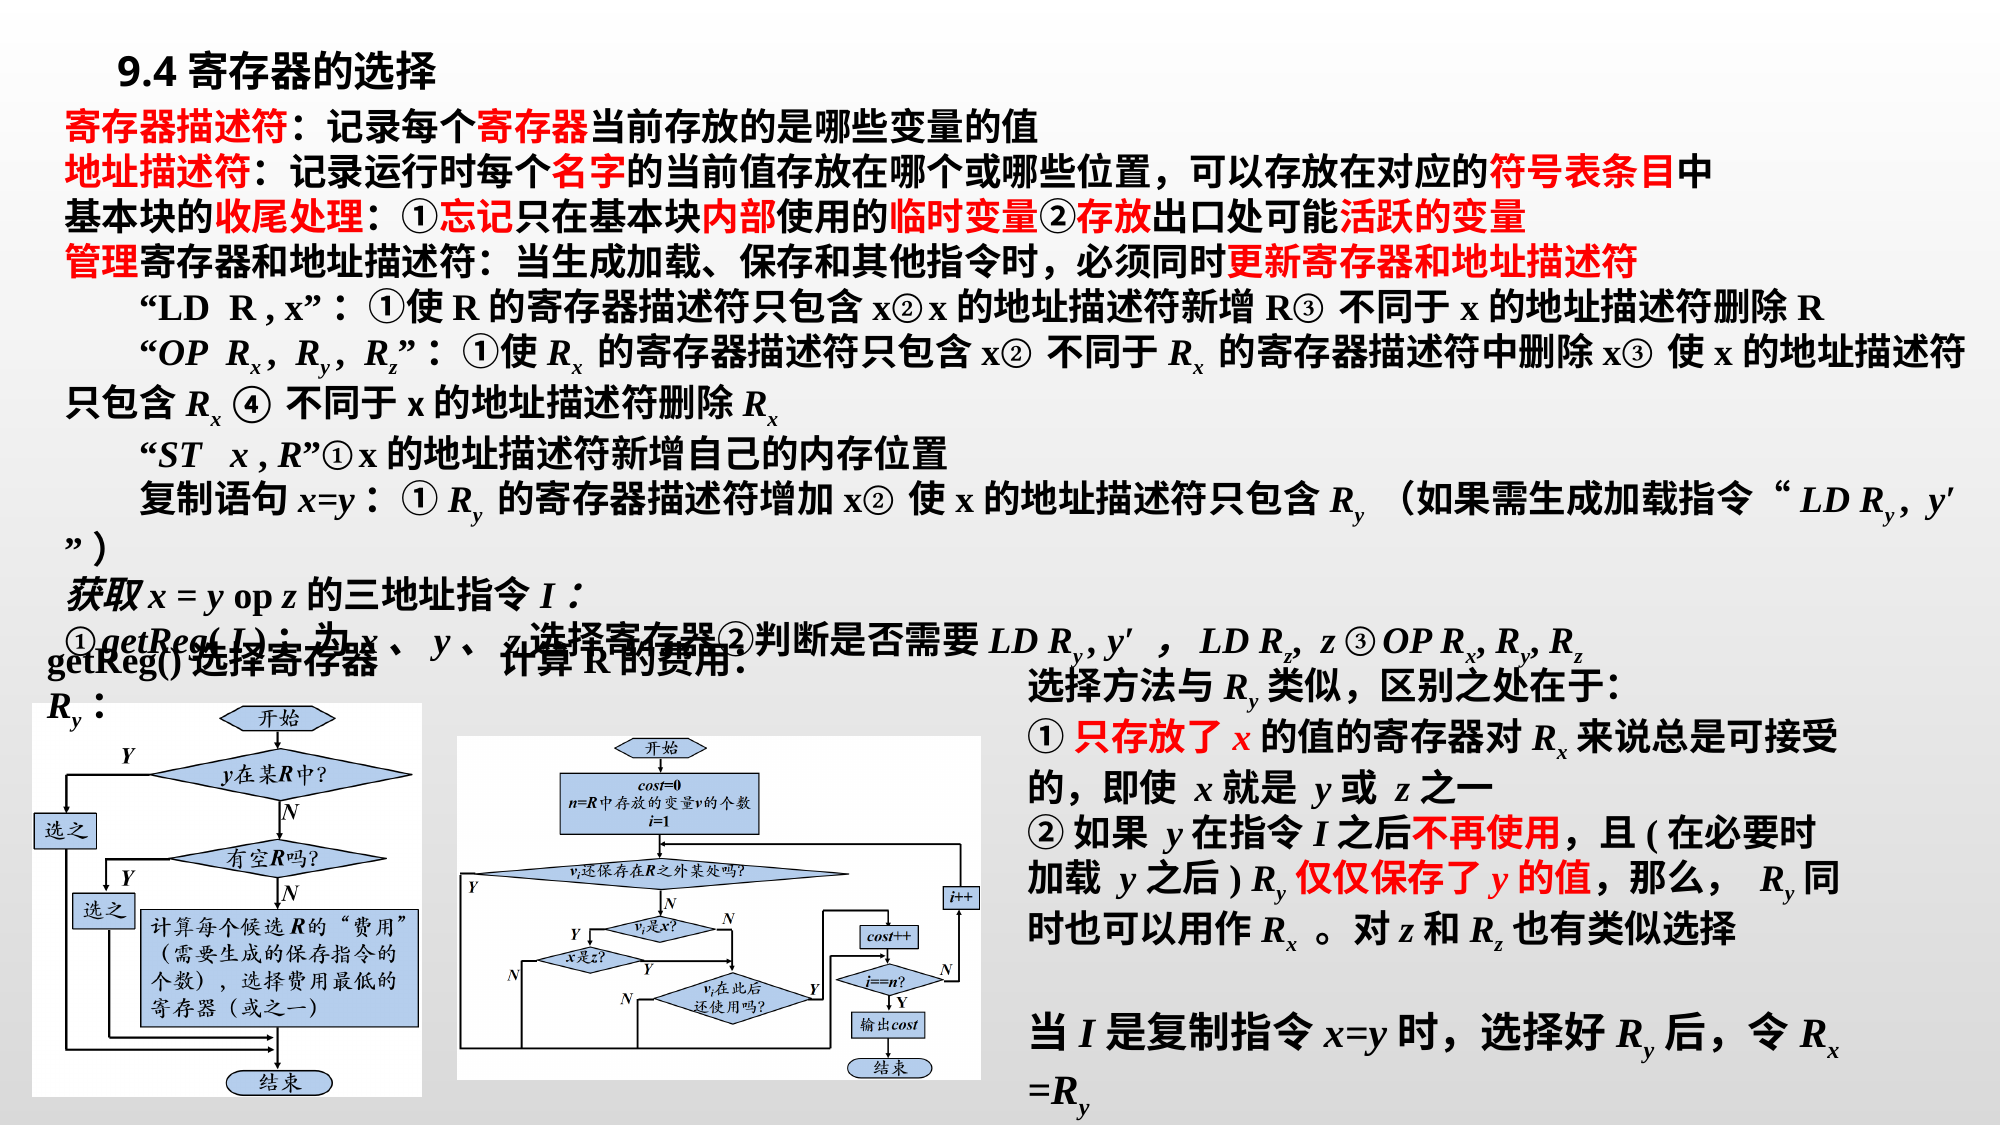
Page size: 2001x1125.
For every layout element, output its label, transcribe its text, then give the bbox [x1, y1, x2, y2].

text_box 计算R的费用： [484, 628, 931, 689]
text_box getReg()选择寄存器Ry： [32, 628, 442, 740]
text_box 寄存器描述符：记录每个寄存器当前存放的是哪些变量的值 地址描述符：记录运行时每个名字的当前值存放在哪个或哪些位置，可以存放在对应的符号表条目中 基本块的收尾处理：①忘记只在基本块内部使用的临时变量②存放出口处可能活跃的变量 管理寄存器和地址描述符：当生成加载、保存和其他指令时，必须同时更新寄存器和地址描述符 “LD R , x”：①使R的寄存器描述符只包含x②x的地址描述符新增R③不同于x的地址描述符删除R “OP Rx , Ry , Rz”：①使Rx 的寄存器描述符只包含x②不同于Rx 的寄存器描述符中删除x③使x的地址描述符只包含Rx ④不同于x的地址描述符删除Rx “ST x , R”①x的地址描述符新增自己的内存位置 复制语句x=y：①Ry 的寄存器描述符增加x②使x的地址描述符只包含Ry （如果需生成加载指令“LD Ry , y′ ”） 获取x = y op z的三地址指令I： ①getReg( I )：为x、y、z选择寄存器②判断是否需要LD Ry , y′ ，LD Rz, z ③OP Rx, Ry, Rz [49, 95, 2000, 614]
picture [32, 703, 422, 1097]
text_box 9.4寄存器的选择 [102, 37, 453, 95]
picture [457, 736, 981, 1080]
text_box 选择方法与Ry类似，区别之处在于： ①只存放了x的值的寄存器对Rx来说总是可接受的，即使 x就是 y或 z之一 ②如果 y在指令I之后不再使用，且(在必要时加载 y之后) Ry仅仅保存了y的值，那么， Ry同时也可以用作Rx 。对z和Rz也有类似选择 当I是复制指令x=y时，选择好Ry后，令Rx =Ry [1012, 654, 1864, 1125]
